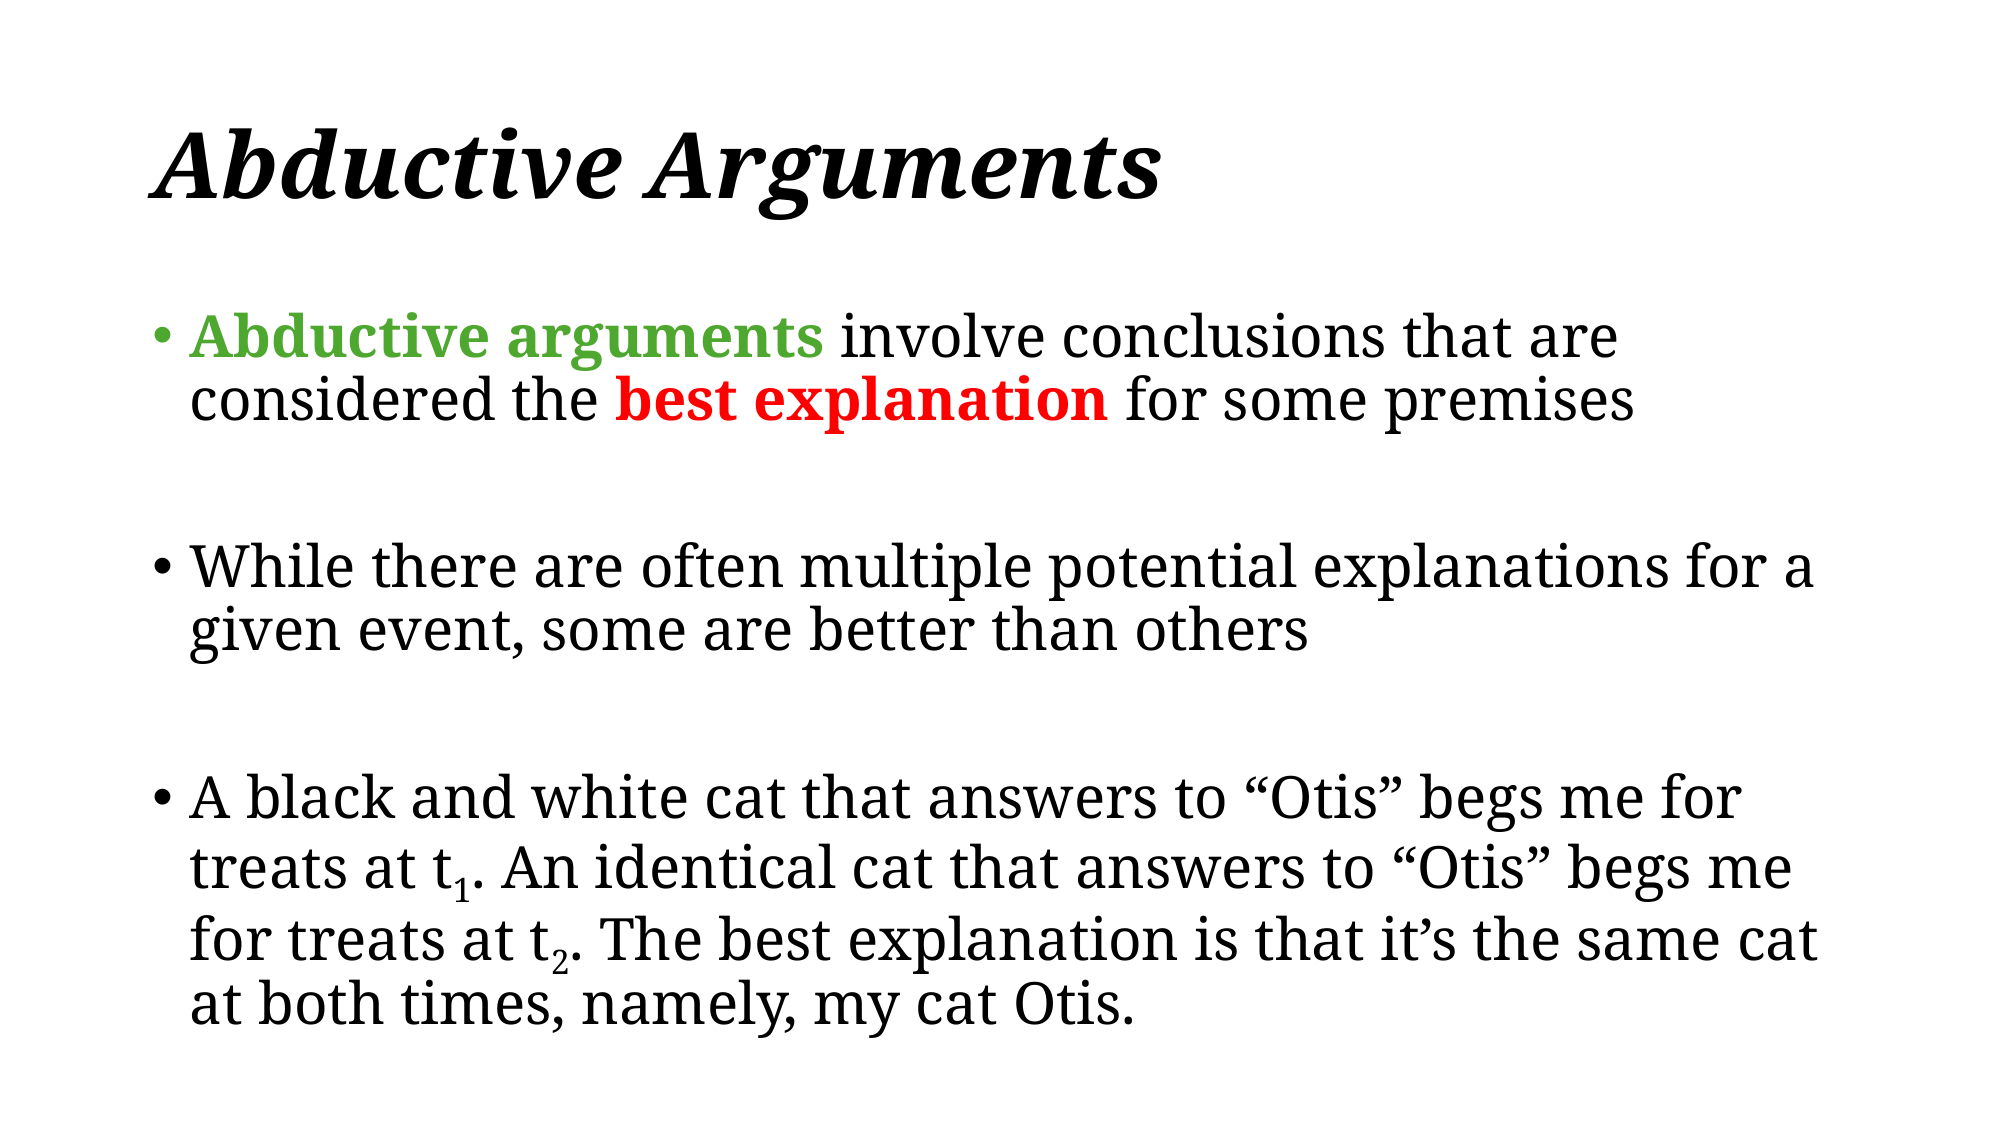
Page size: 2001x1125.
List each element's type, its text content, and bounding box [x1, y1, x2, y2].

list Abductive arguments involve conclusions that are considered the best explanation for some premises While there are often multiple potential explanations for a given event, some are better than others A black and white cat that answers to “Otis” begs me for treats at t1. An identical cat that answers to “Otis” begs me for treats at t2. The best explanation is that it’s the same cat at both times, namely, my cat Otis. [137, 299, 1863, 1014]
title Abductive Arguments [137, 59, 1863, 278]
